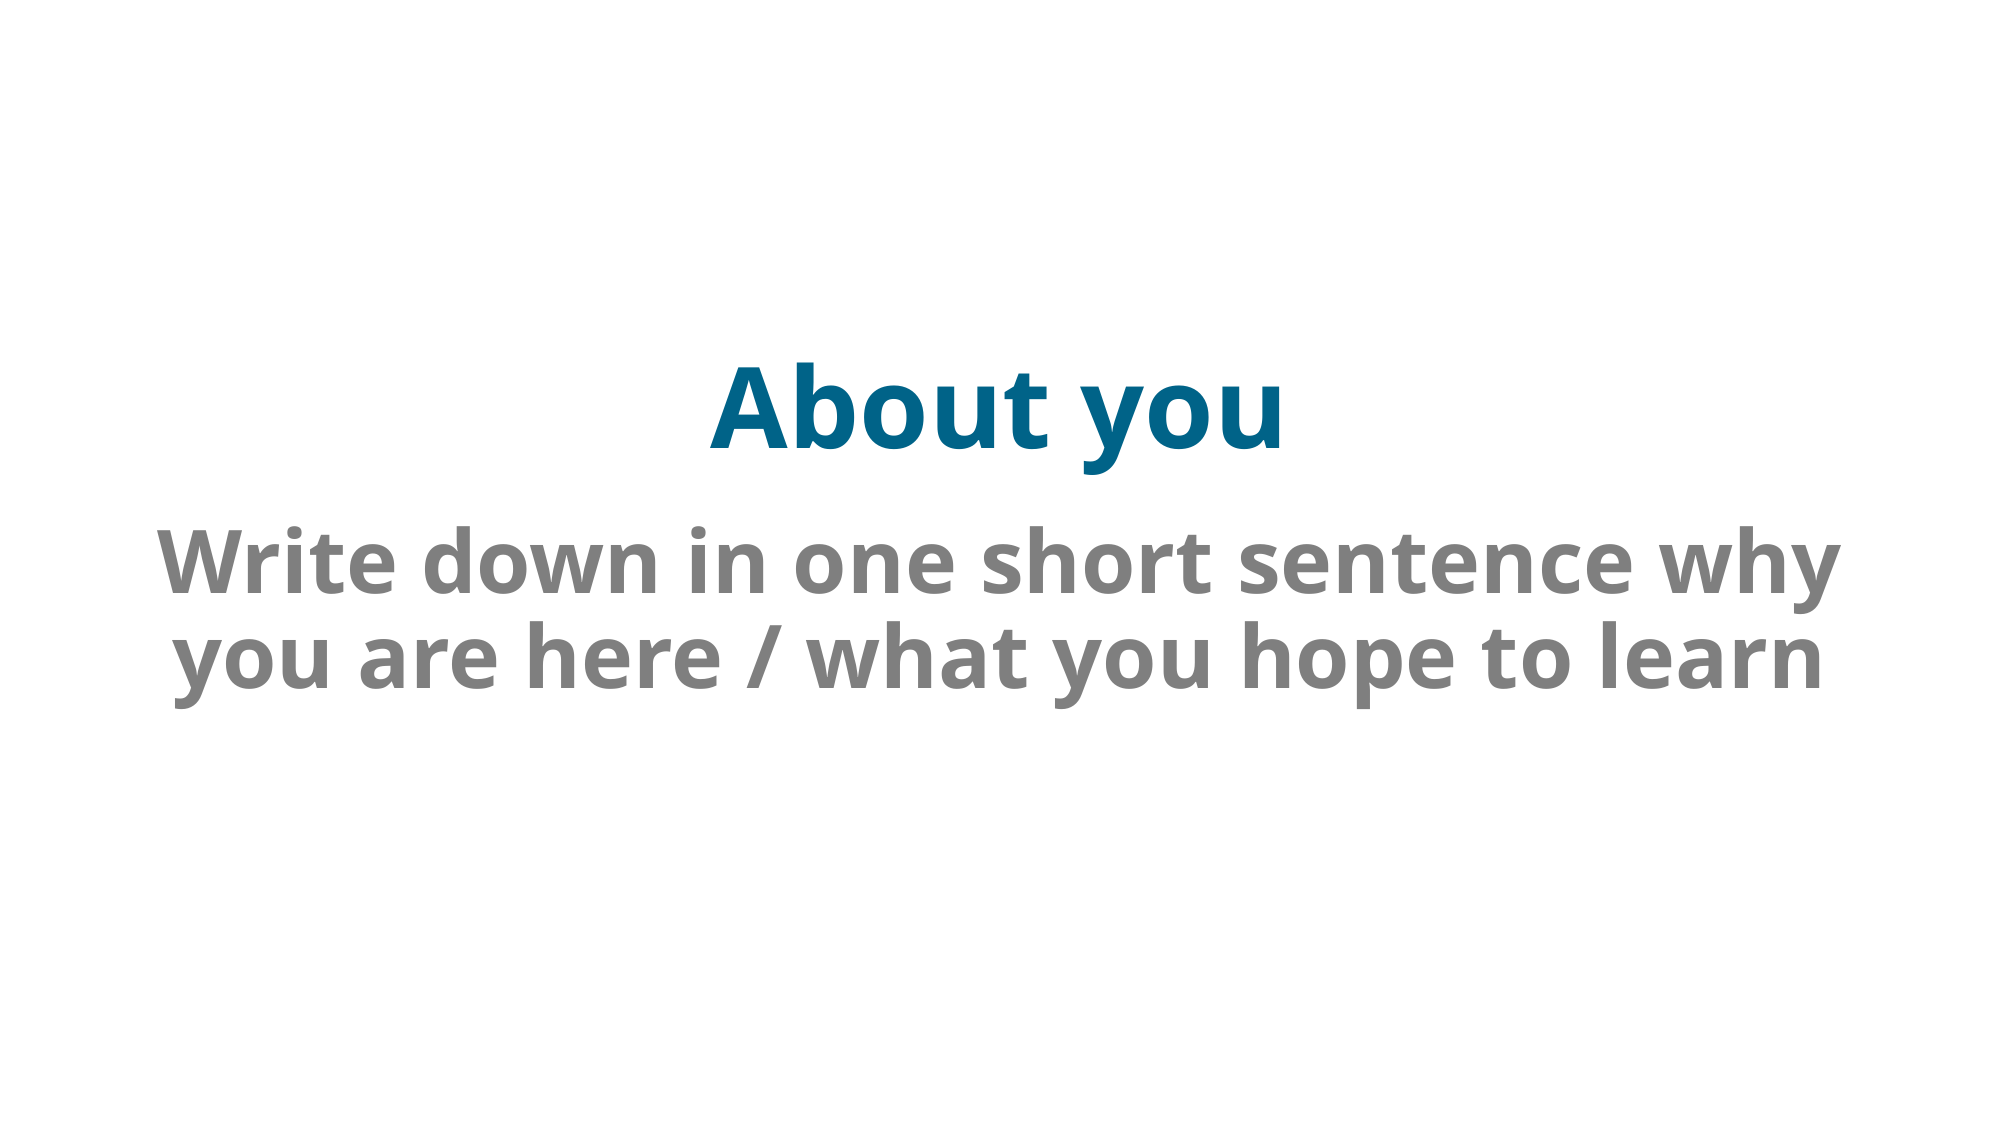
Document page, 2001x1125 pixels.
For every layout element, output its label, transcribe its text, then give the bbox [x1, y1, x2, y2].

text_box Write down in one short sentence why you are here / what you hope to learn [137, 503, 1863, 722]
title About you [137, 295, 1863, 503]
